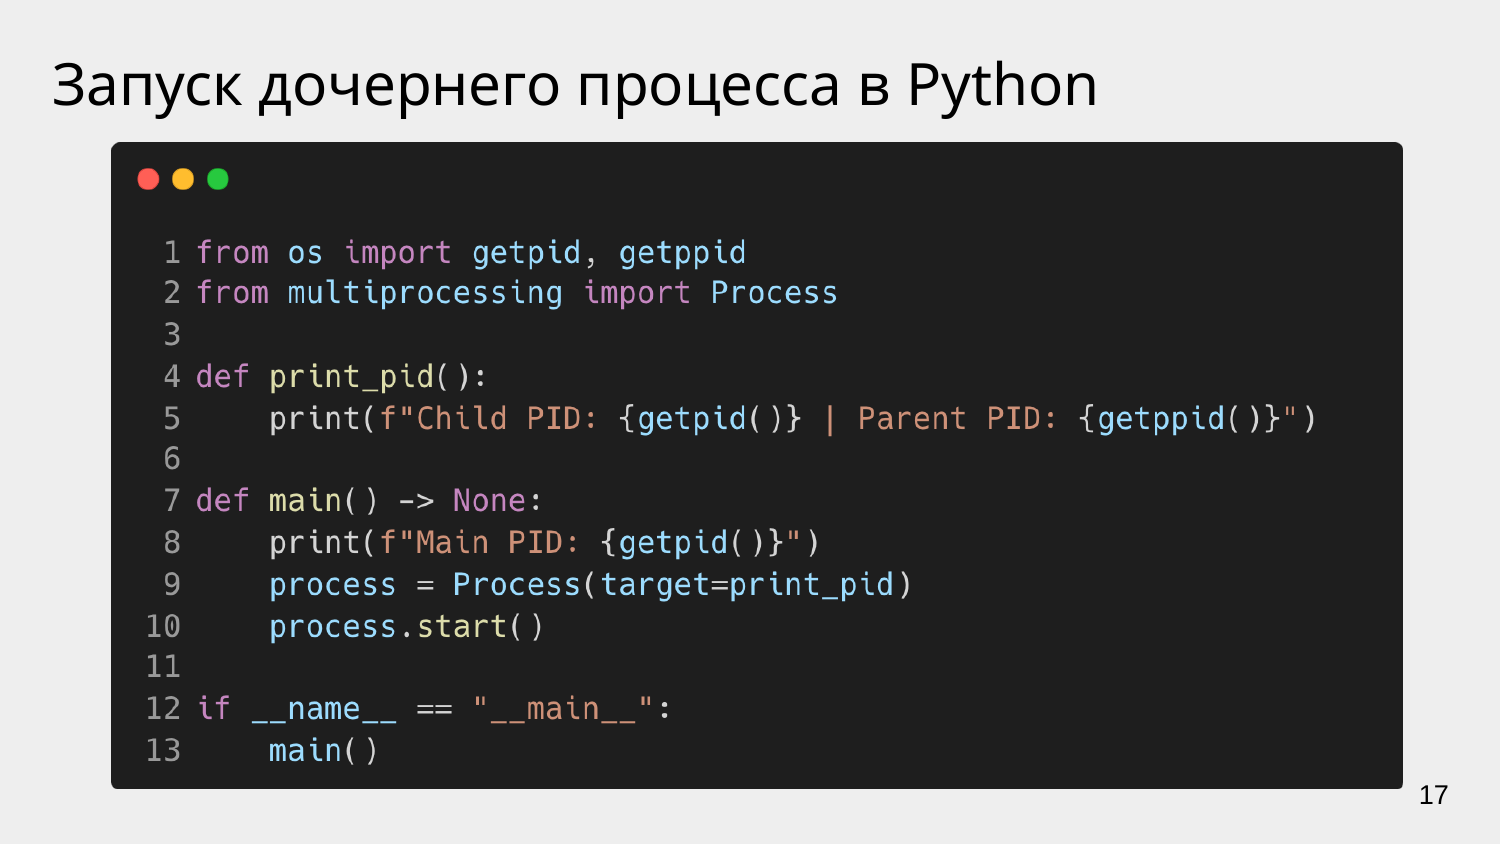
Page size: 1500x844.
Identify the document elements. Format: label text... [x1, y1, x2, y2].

slide_number ‹#› [1387, 762, 1480, 830]
picture [111, 141, 1403, 790]
title Запуск дочернего процесса в Python [37, 32, 1477, 147]
